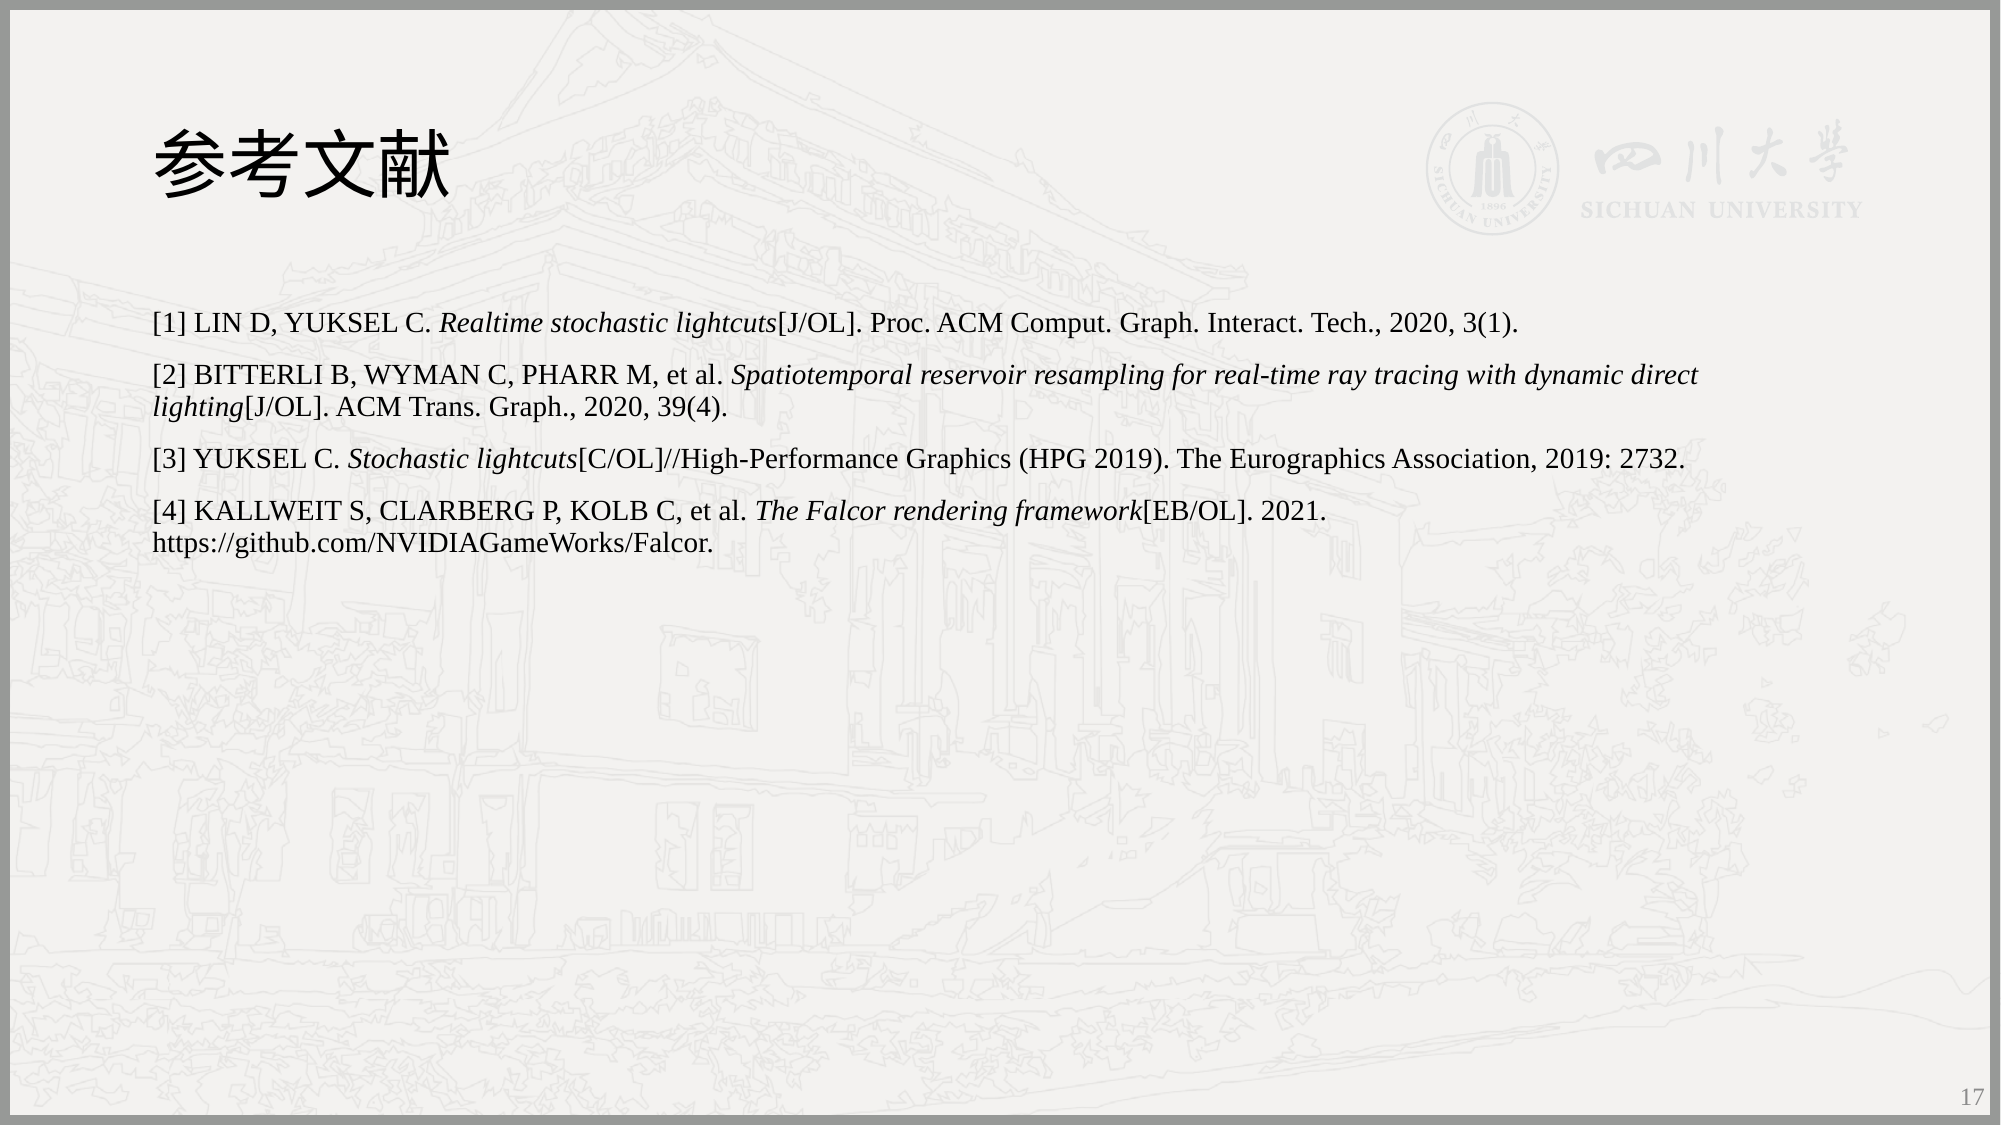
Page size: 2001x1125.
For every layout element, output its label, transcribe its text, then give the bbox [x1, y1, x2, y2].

title 参考文献 [137, 59, 1863, 278]
list [1] LIN D, YUKSEL C. Realtime stochastic lightcuts[J/OL]. Proc. ACM Comput. Graph. Interact. Tech., 2020, 3(1). [2] BITTERLI B, WYMAN C, PHARR M, et al. Spatiotemporal reservoir resampling for real-time ray tracing with dynamic direct lighting[J/OL]. ACM Trans. Graph., 2020, 39(4). [3] YUKSEL C. Stochastic lightcuts[C/OL]//High-Performance Graphics (HPG 2019). The Eurographics Association, 2019: 2732. [4] KALLWEIT S, CLARBERG P, KOLB C, et al. The Falcor rendering framework[EB/OL]. 2021. https://github.com/NVIDIAGameWorks/Falcor. [137, 299, 1863, 1014]
slide_number 17 [1550, 1065, 2000, 1125]
